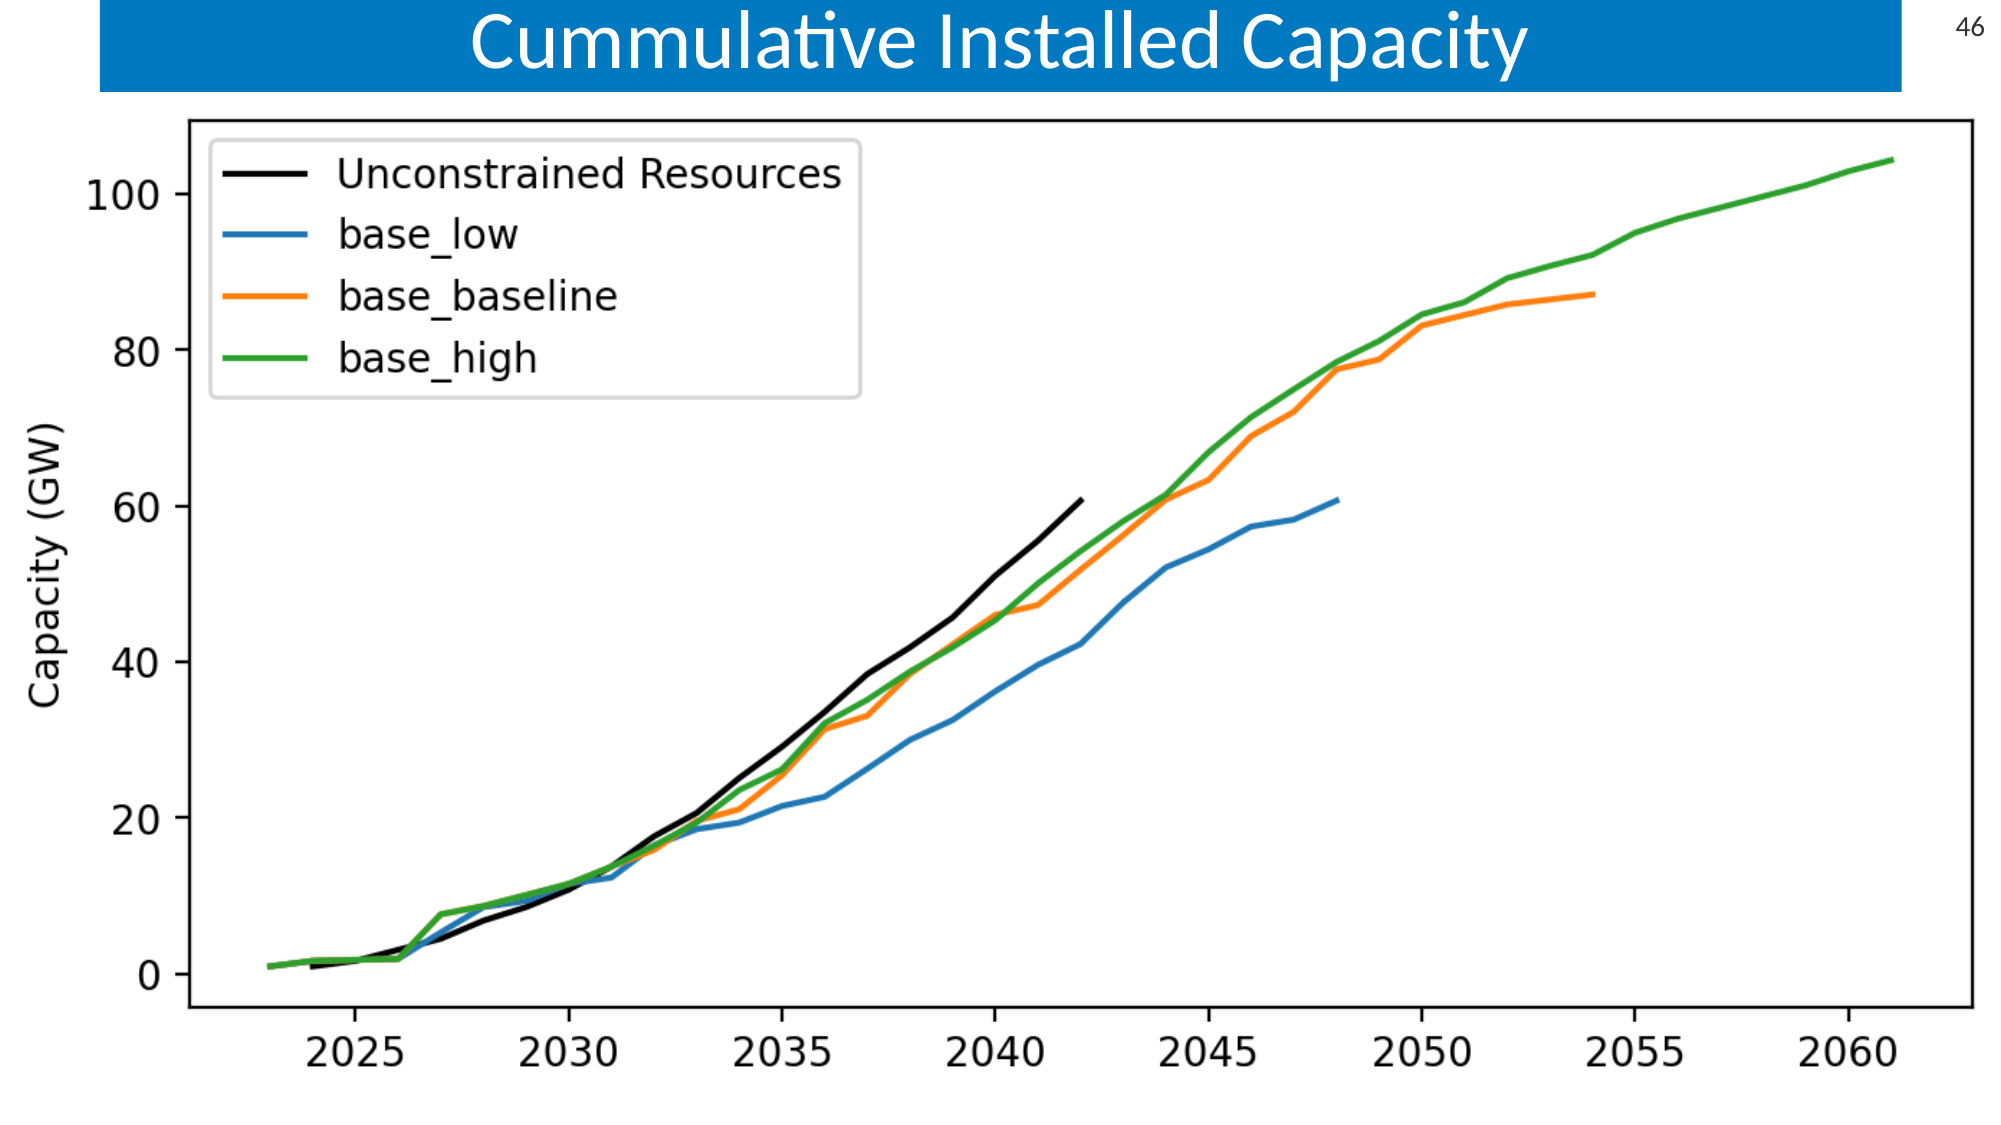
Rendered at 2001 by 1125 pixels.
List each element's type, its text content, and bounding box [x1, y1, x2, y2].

title Cummulative Installed Capacity [99, 0, 1902, 90]
picture [0, 92, 2000, 1104]
